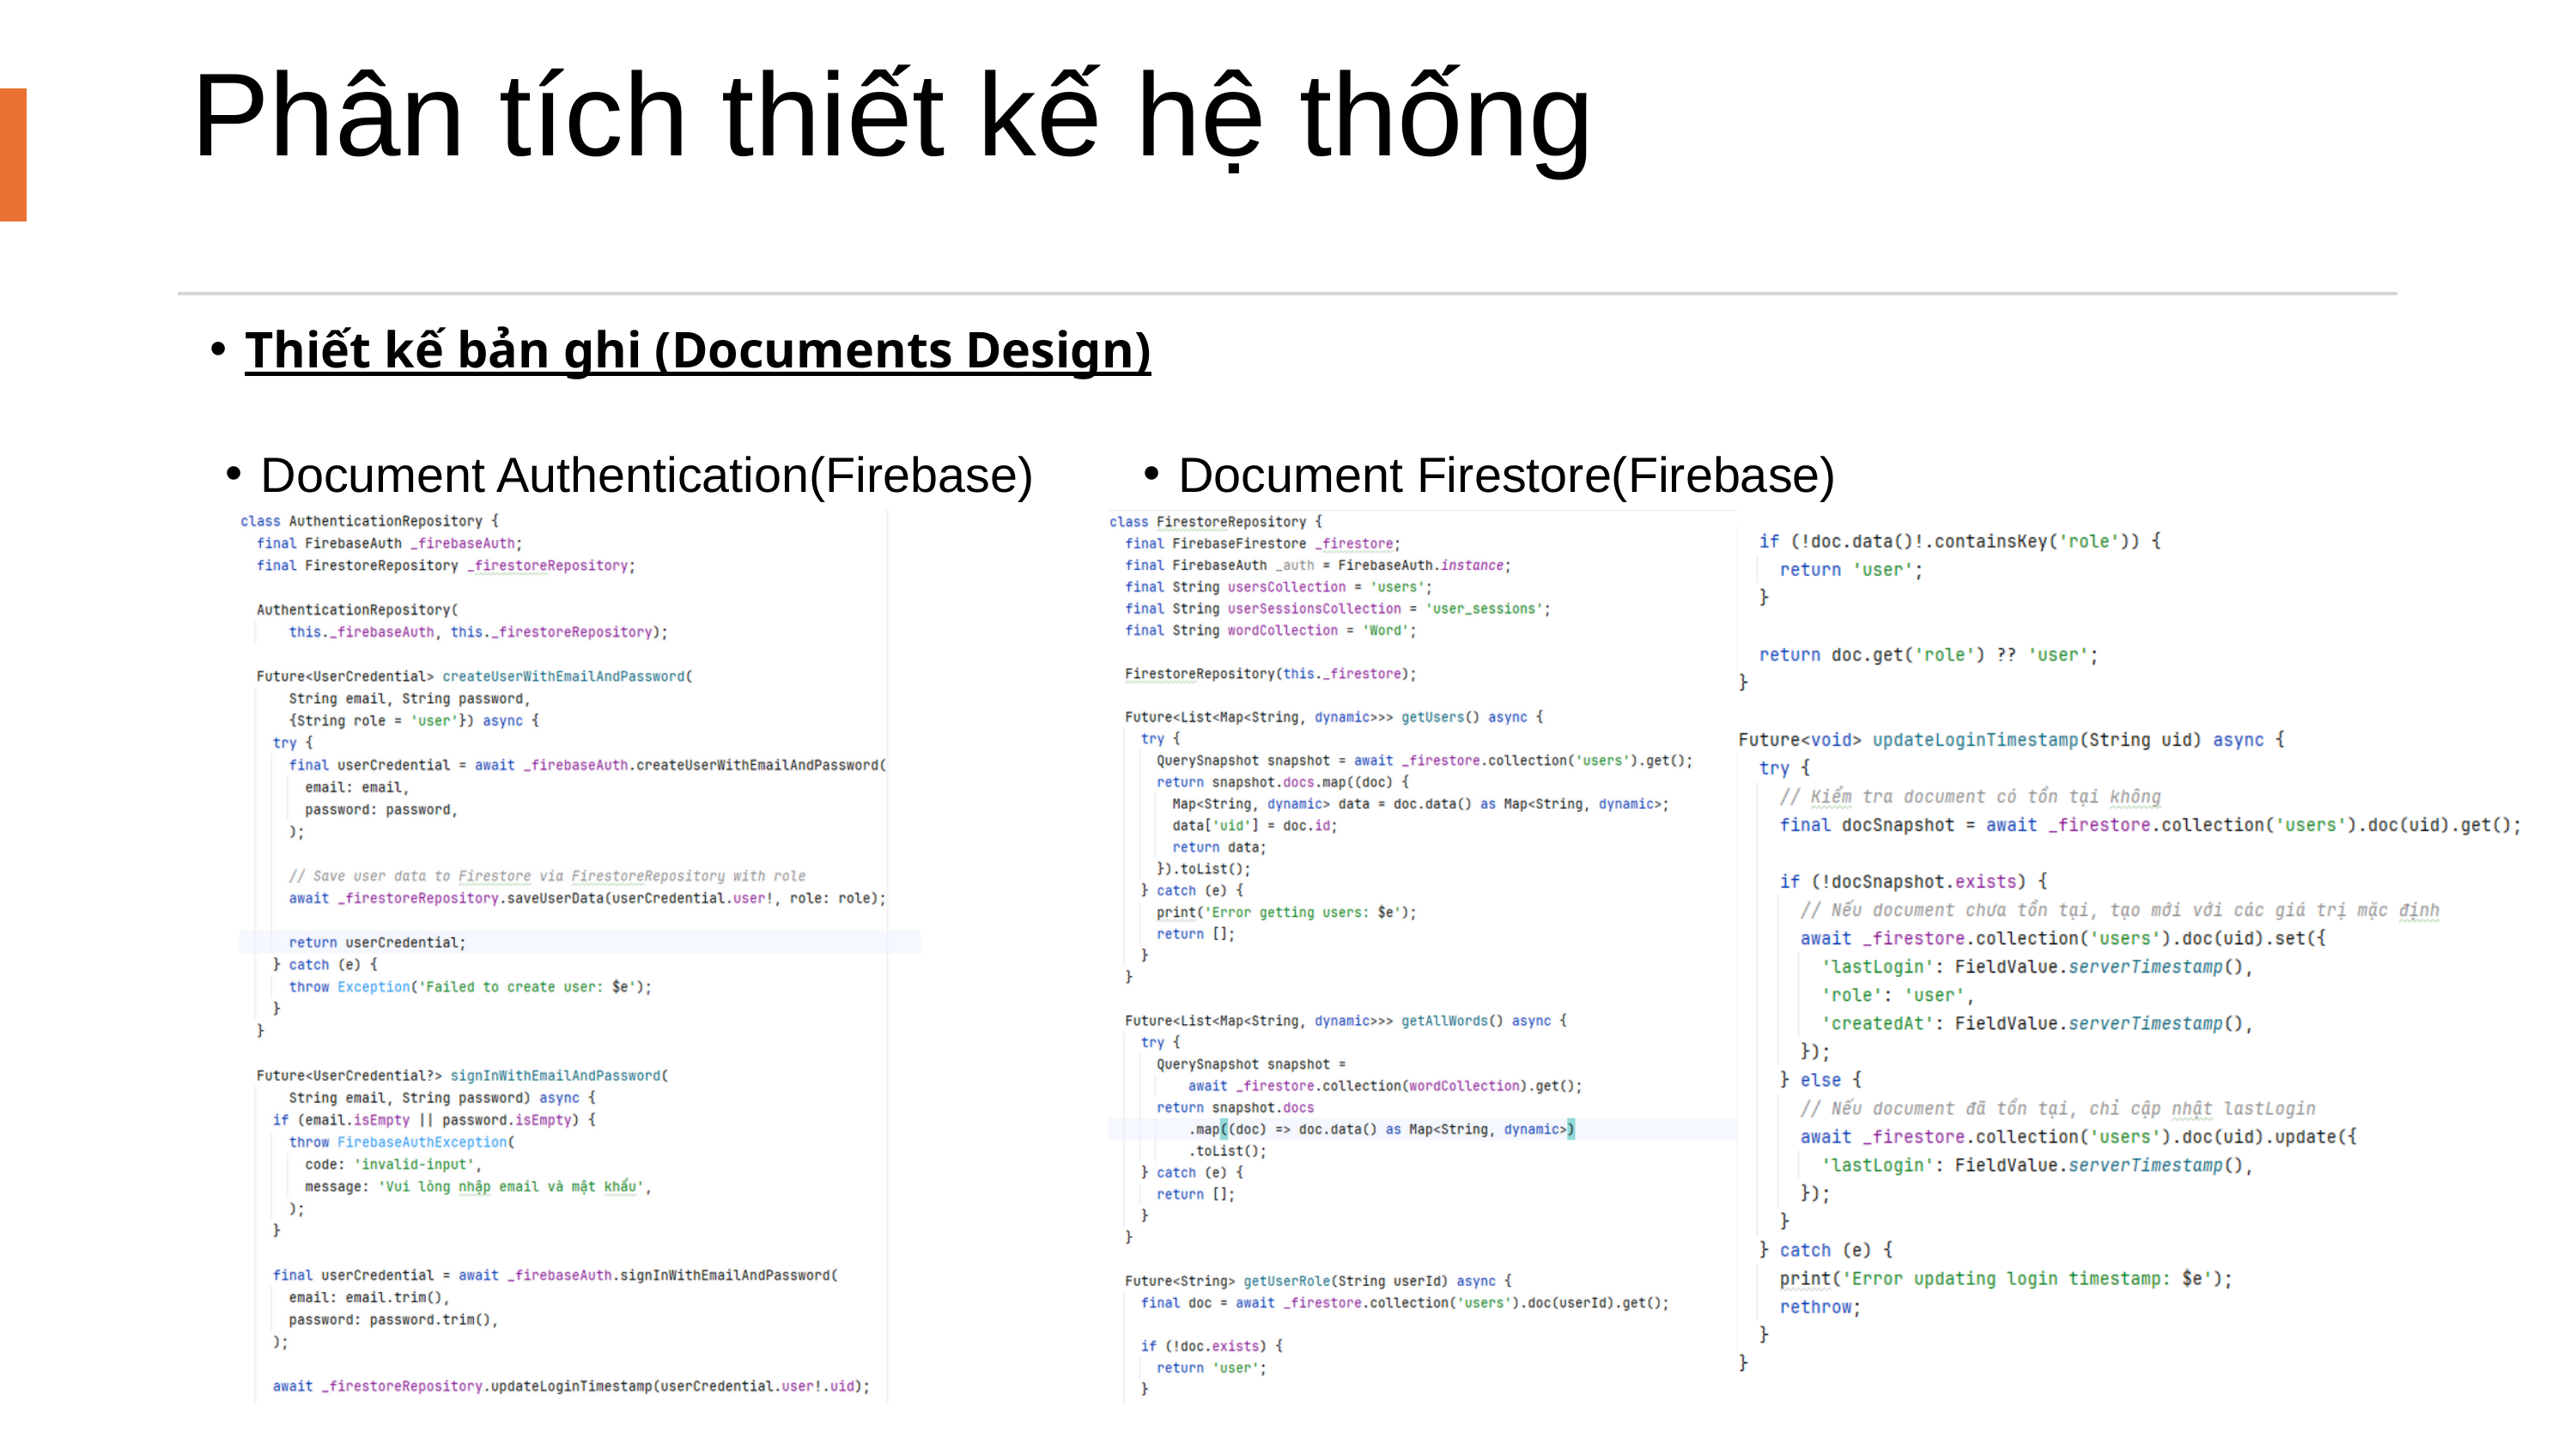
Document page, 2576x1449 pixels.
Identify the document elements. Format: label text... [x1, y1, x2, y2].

text_box Document Firestore(Firebase) [1108, 449, 1879, 503]
text_box Thiết kế bản ghi (Documents Design) [174, 324, 1206, 379]
text_box Document Authentication(Firebase) [190, 449, 1054, 503]
text_box [1108, 510, 1737, 1405]
text_box [239, 510, 921, 1405]
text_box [177, 291, 2398, 296]
text_box Phân tích thiết kế hệ thống [190, 51, 2385, 179]
text_box [1736, 527, 2523, 1388]
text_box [0, 88, 27, 222]
